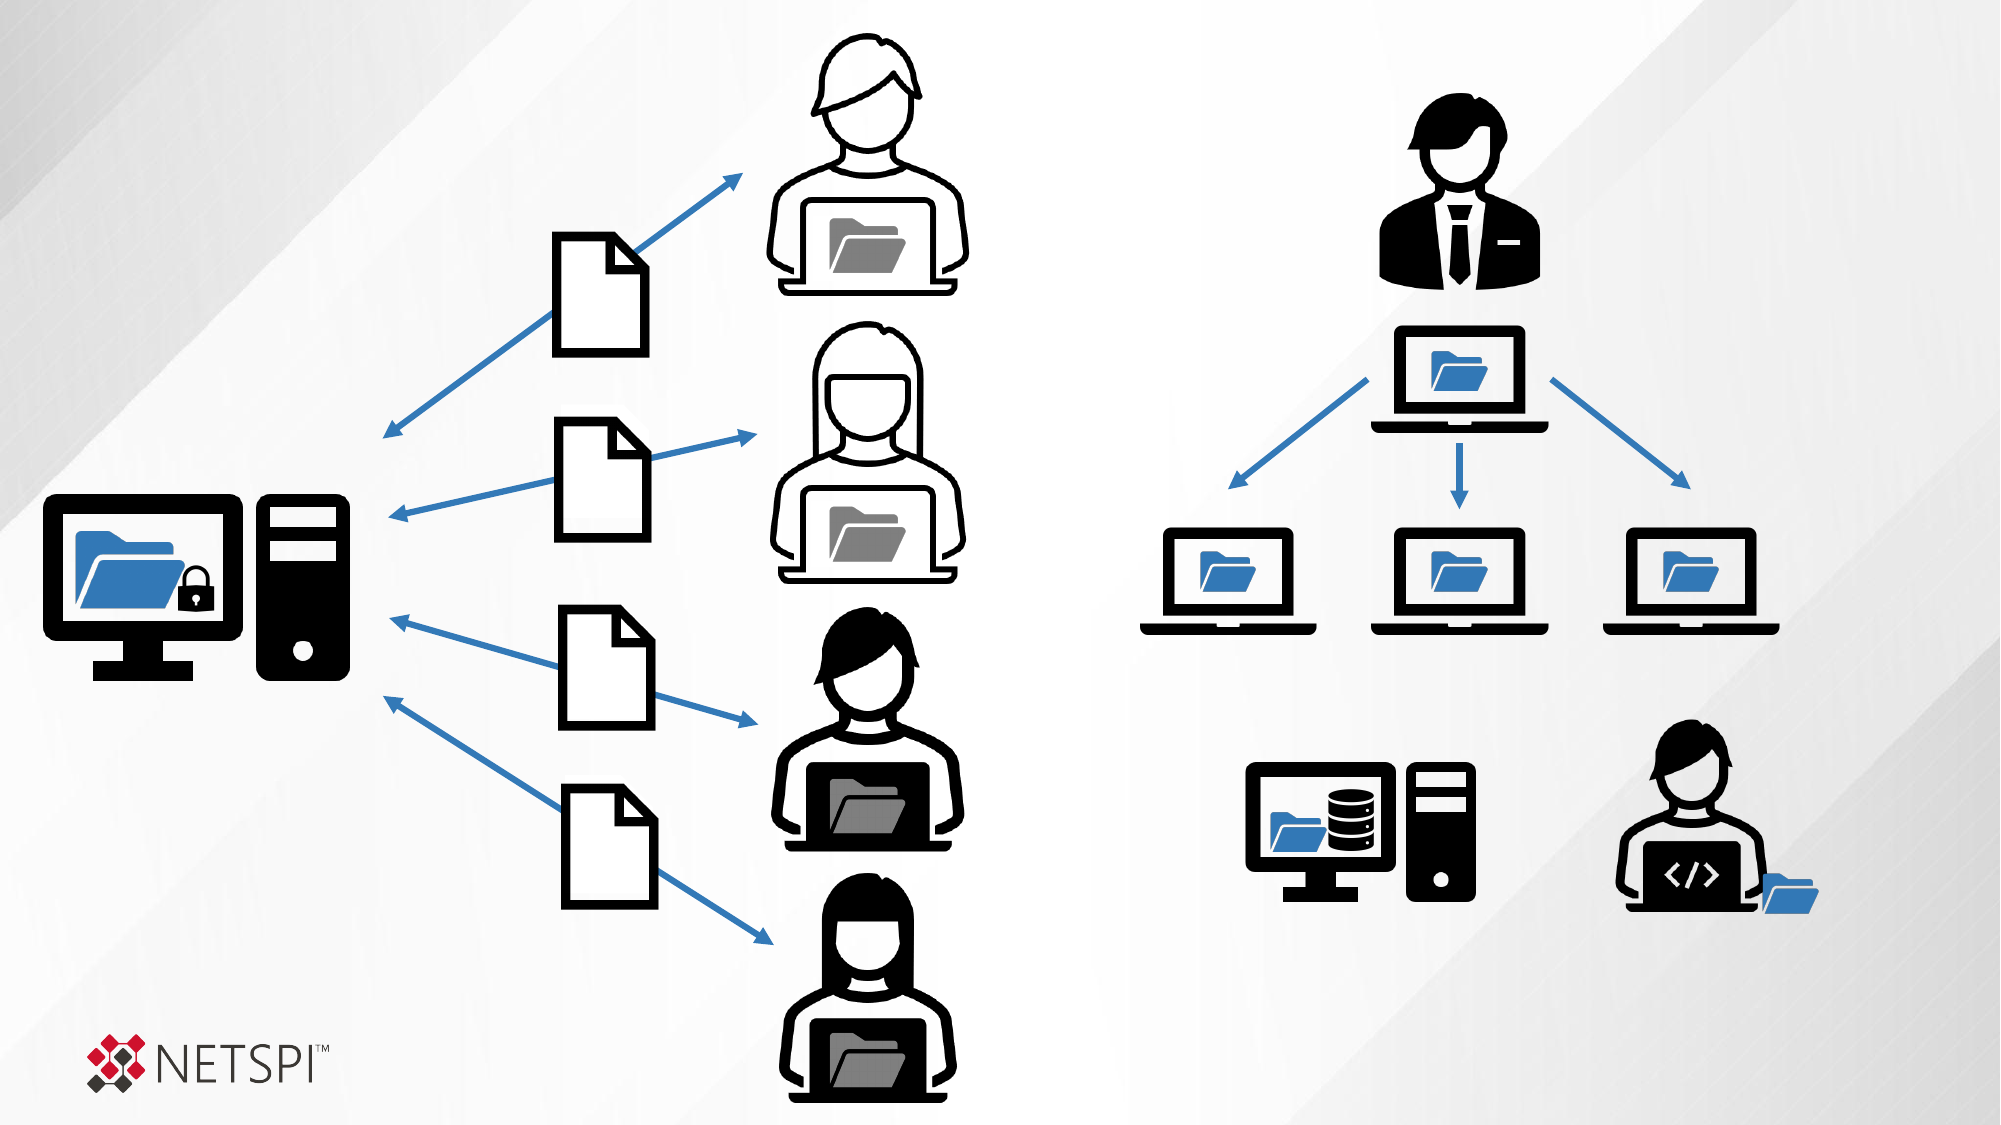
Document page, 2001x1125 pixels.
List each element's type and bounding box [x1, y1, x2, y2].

text_box [1135, 489, 1783, 674]
text_box [36, 4, 1016, 1109]
text_box [1227, 378, 1692, 510]
picture [0, 0, 2000, 1125]
text_box [1582, 699, 1825, 928]
text_box [1240, 711, 1481, 952]
